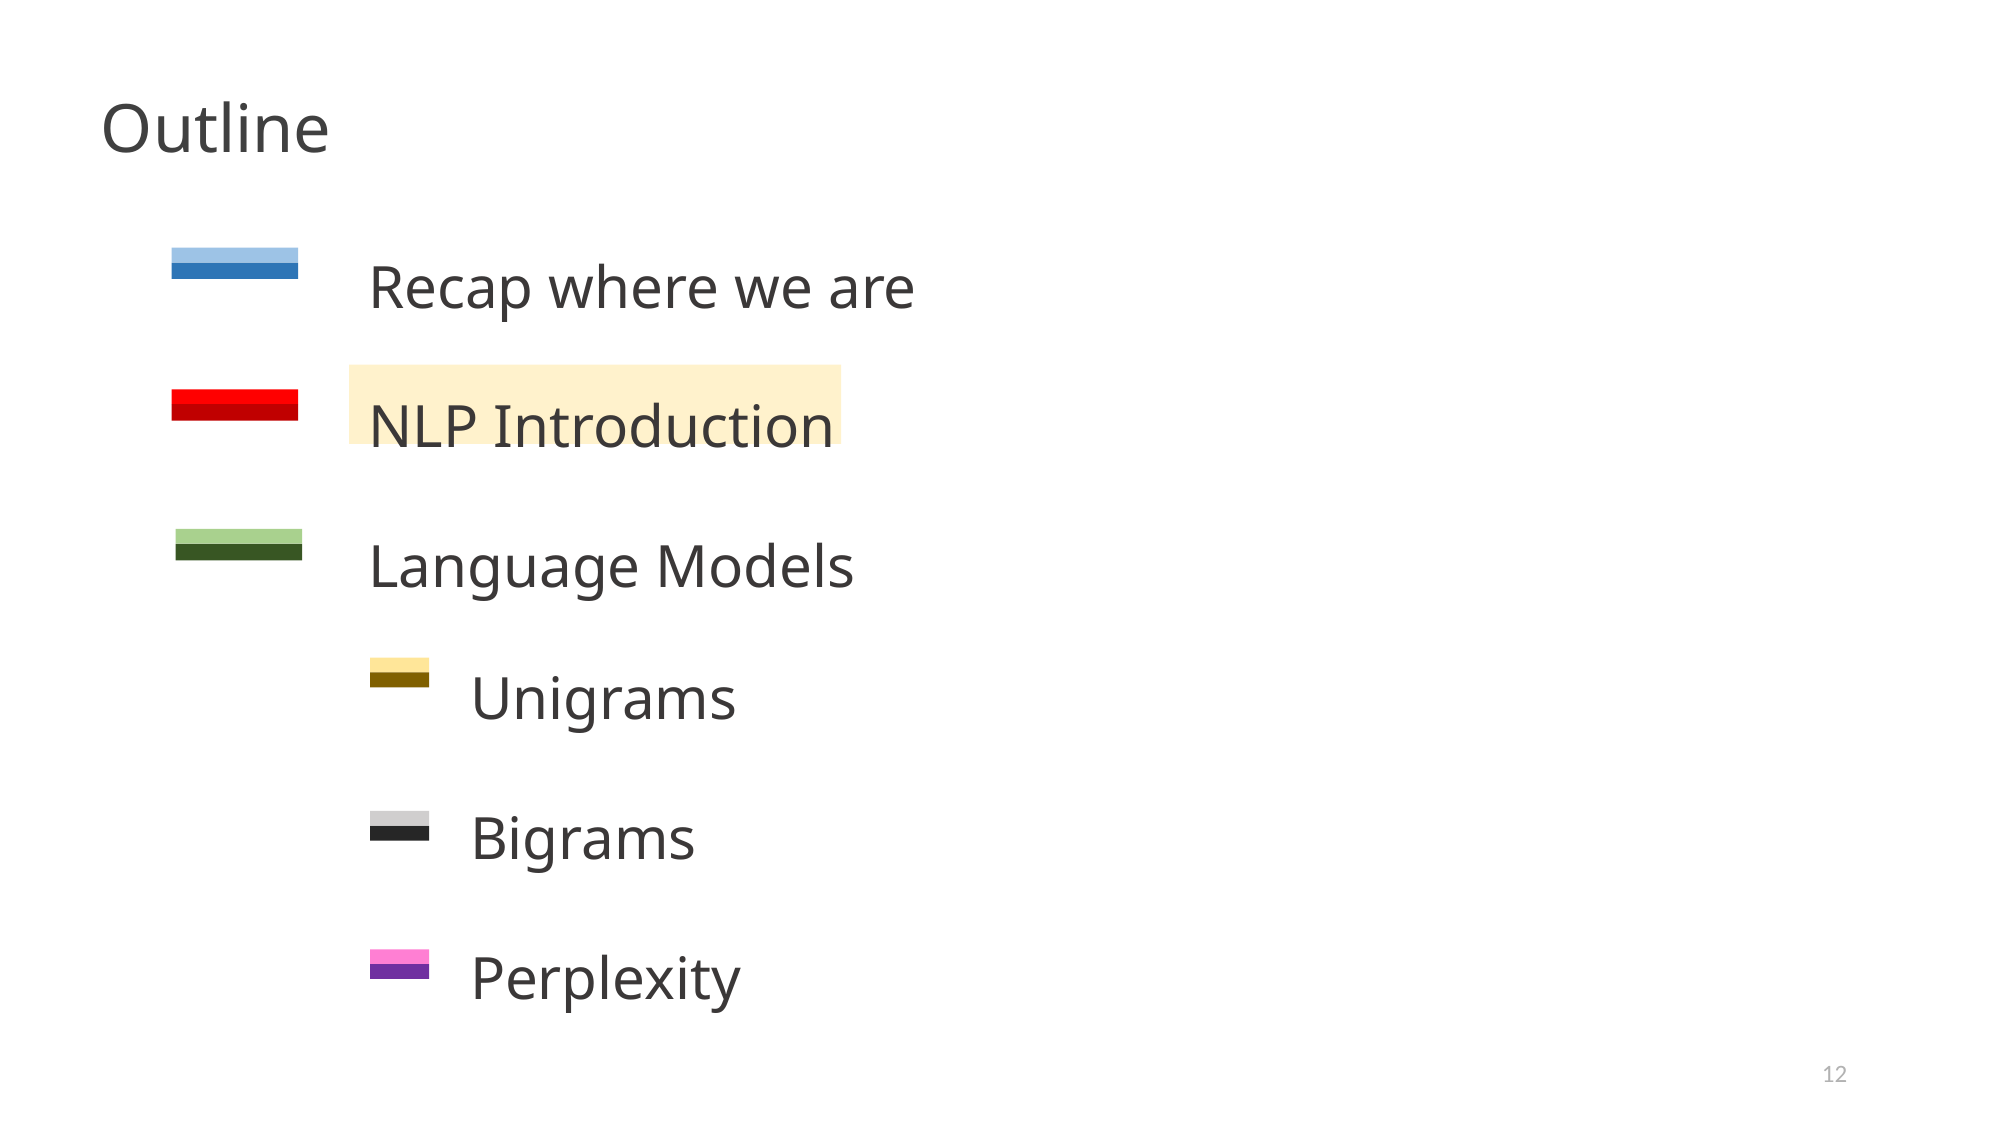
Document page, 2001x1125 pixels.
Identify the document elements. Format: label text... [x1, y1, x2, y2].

text_box [369, 657, 430, 671]
text_box [348, 364, 353, 445]
text_box [369, 671, 430, 688]
text_box [369, 825, 430, 842]
text_box [369, 810, 430, 825]
text_box Outline [86, 77, 812, 173]
text_box Recap where we are NLP Introduction Language Models [353, 172, 1138, 620]
slide_number 12 [1412, 1042, 1863, 1103]
text_box [171, 403, 299, 422]
text_box [171, 388, 299, 403]
text_box [175, 543, 303, 561]
text_box [171, 262, 299, 280]
text_box [369, 948, 430, 963]
text_box Unigrams Bigrams Perplexity [455, 620, 756, 1019]
text_box [171, 247, 299, 262]
text_box [369, 963, 430, 980]
text_box [175, 528, 303, 543]
